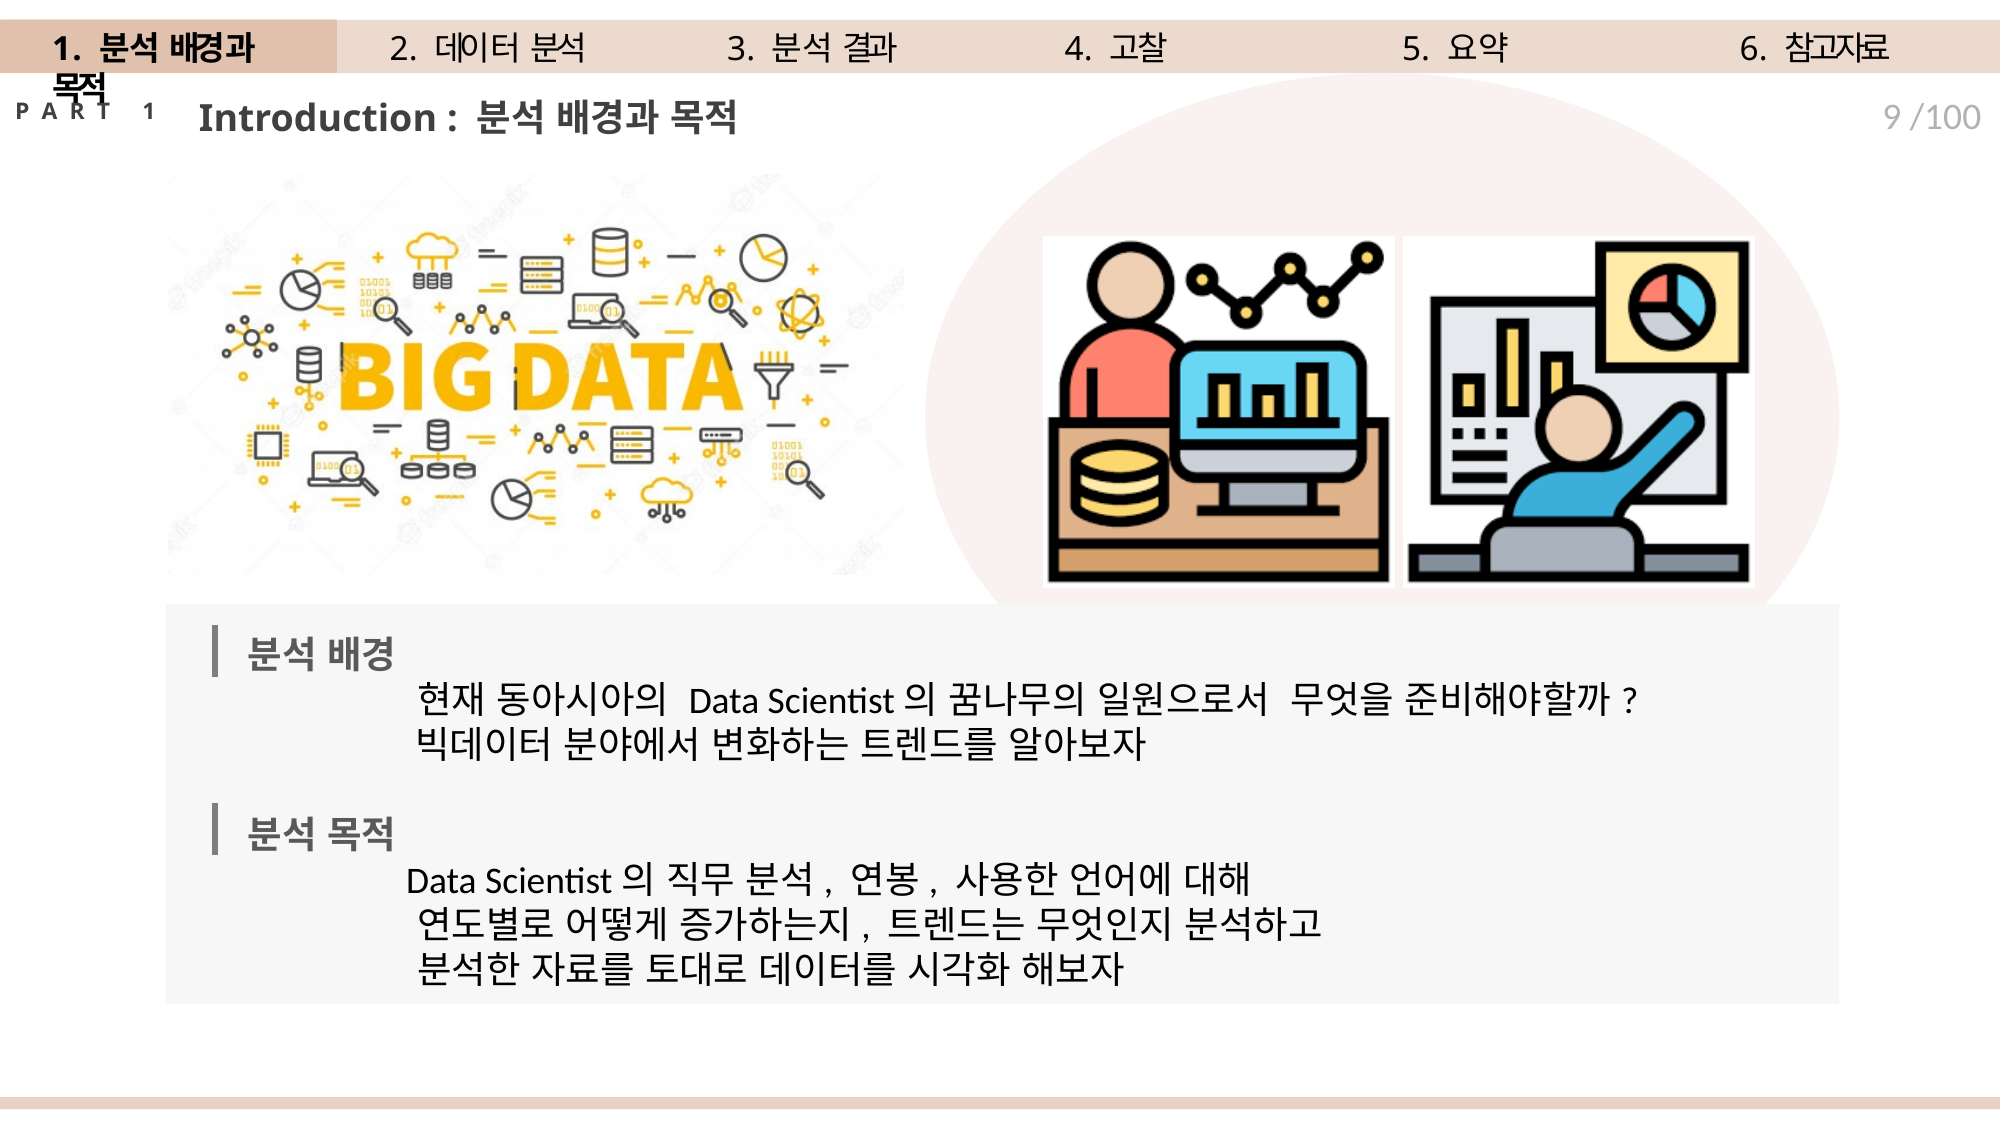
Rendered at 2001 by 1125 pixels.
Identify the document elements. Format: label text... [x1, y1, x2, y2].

picture [168, 173, 904, 575]
picture [1043, 236, 1395, 588]
text_box Introduction : 분석 배경과 목적 [196, 91, 1803, 139]
table_cell [1040, 239, 1758, 594]
text_box [922, 139, 1842, 604]
text_box 3. 분석 결과 [724, 25, 985, 68]
text_box 2. 데이터 분석 [387, 25, 648, 68]
text_box [0, 19, 337, 73]
text_box [165, 604, 1840, 1005]
text_box [1228, 70, 1537, 91]
text_box 5. 요약 [1399, 25, 1660, 68]
text_box 4. 고찰 [1062, 25, 1323, 68]
picture [1403, 236, 1755, 588]
text_box 6. 참고자료 [1737, 25, 1998, 68]
slide_number 9 /100 [1850, 92, 1982, 138]
text_box 분석 배경 현재 동아시아의 Data Scientist의 꿈나무의 일원으로서 무엇을 준비해야할까? 빅데이터 분야에서 변화하는 트렌드를 알아보자 분석 목적 Data Scientist의 직무 분석, 연봉, 사용한 언어에 대해 연도별로 어떻게 증가하는지, 트렌드는 무엇인지 분석하고 분석한 자료를 토대로 데이터를 시각화 해보자 [233, 623, 1708, 998]
text_box 1. 분석 배경과 목적 [49, 25, 310, 107]
text_box P A R T 1 [12, 94, 157, 124]
